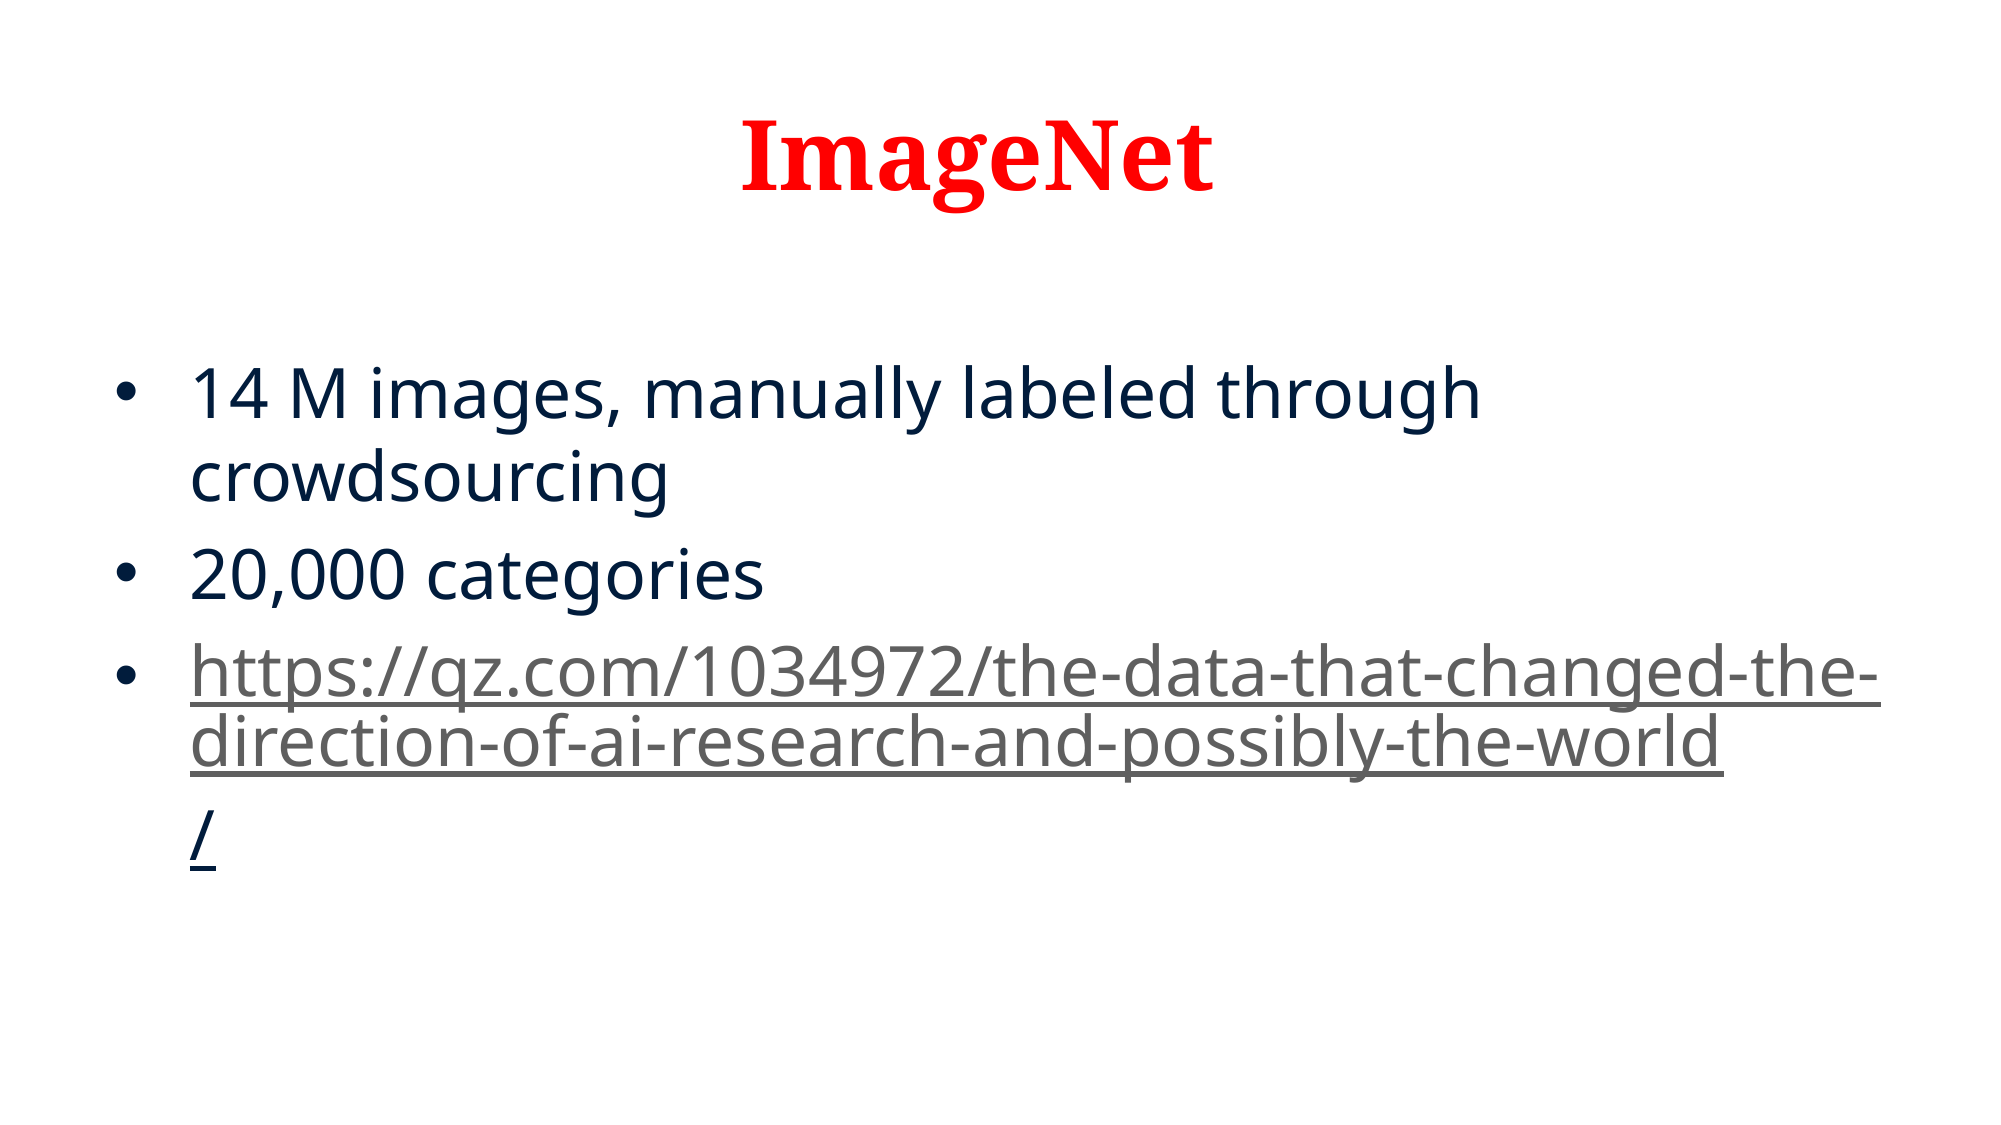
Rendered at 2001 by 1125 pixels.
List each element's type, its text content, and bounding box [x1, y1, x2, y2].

list 14 M images, manually labeled through crowdsourcing 20,000 categories https://qz.com/1034972/the-data-that-changed-the-direction-of-ai-research-and-possibly-the-world/ [99, 341, 1900, 933]
title ImageNet [55, 85, 1900, 240]
